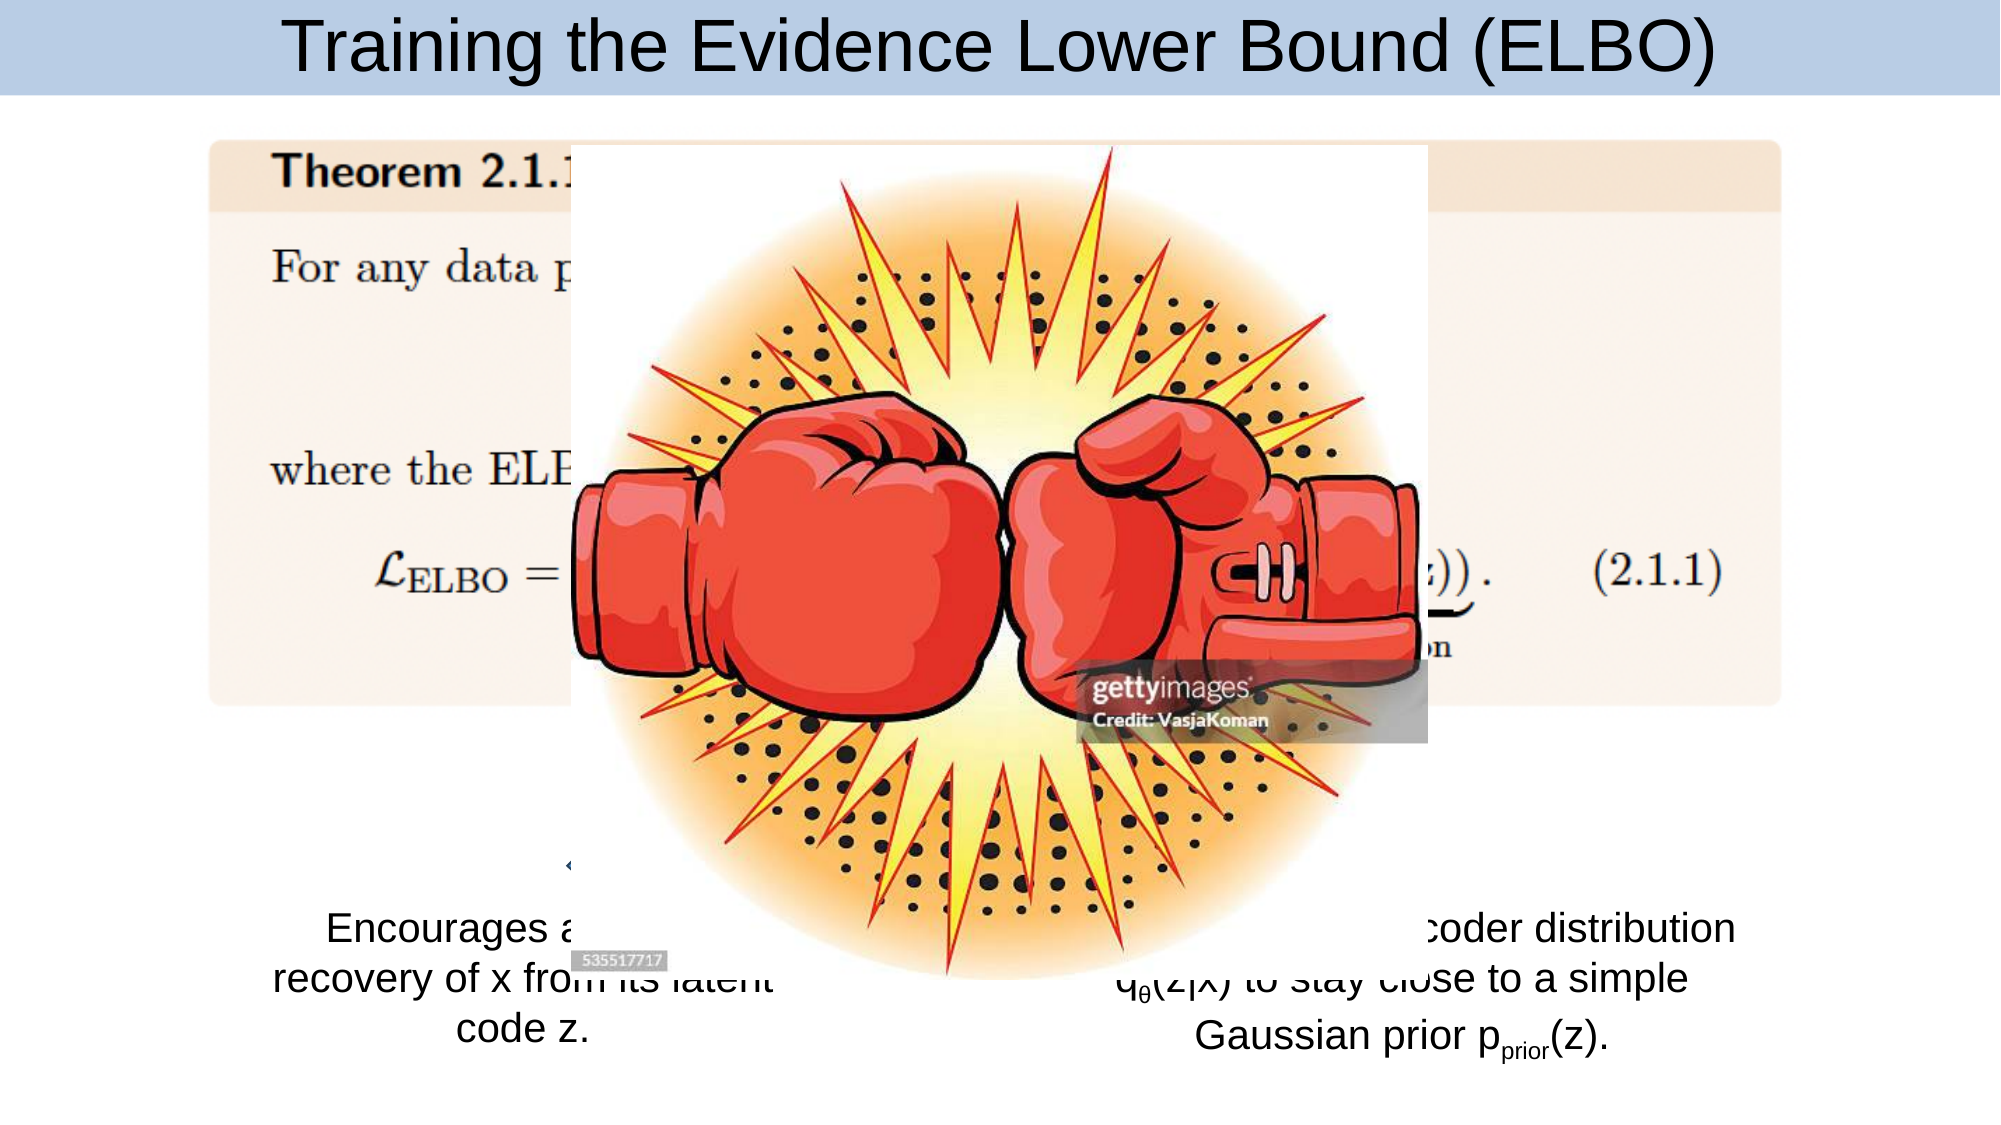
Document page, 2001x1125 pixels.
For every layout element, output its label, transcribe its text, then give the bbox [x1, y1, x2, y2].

text_box [565, 860, 571, 871]
title Training the Evidence Lower Bound (ELBO) [0, 0, 2000, 96]
text_box Encourages accurate recovery of x from its latent code z. [239, 893, 807, 1059]
text_box Encourages the encoder distribution qθ(z|x) to stay close to a simple Gaussian prior pprior(z). [1050, 893, 1755, 1072]
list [199, 125, 1801, 718]
picture [571, 145, 1428, 980]
